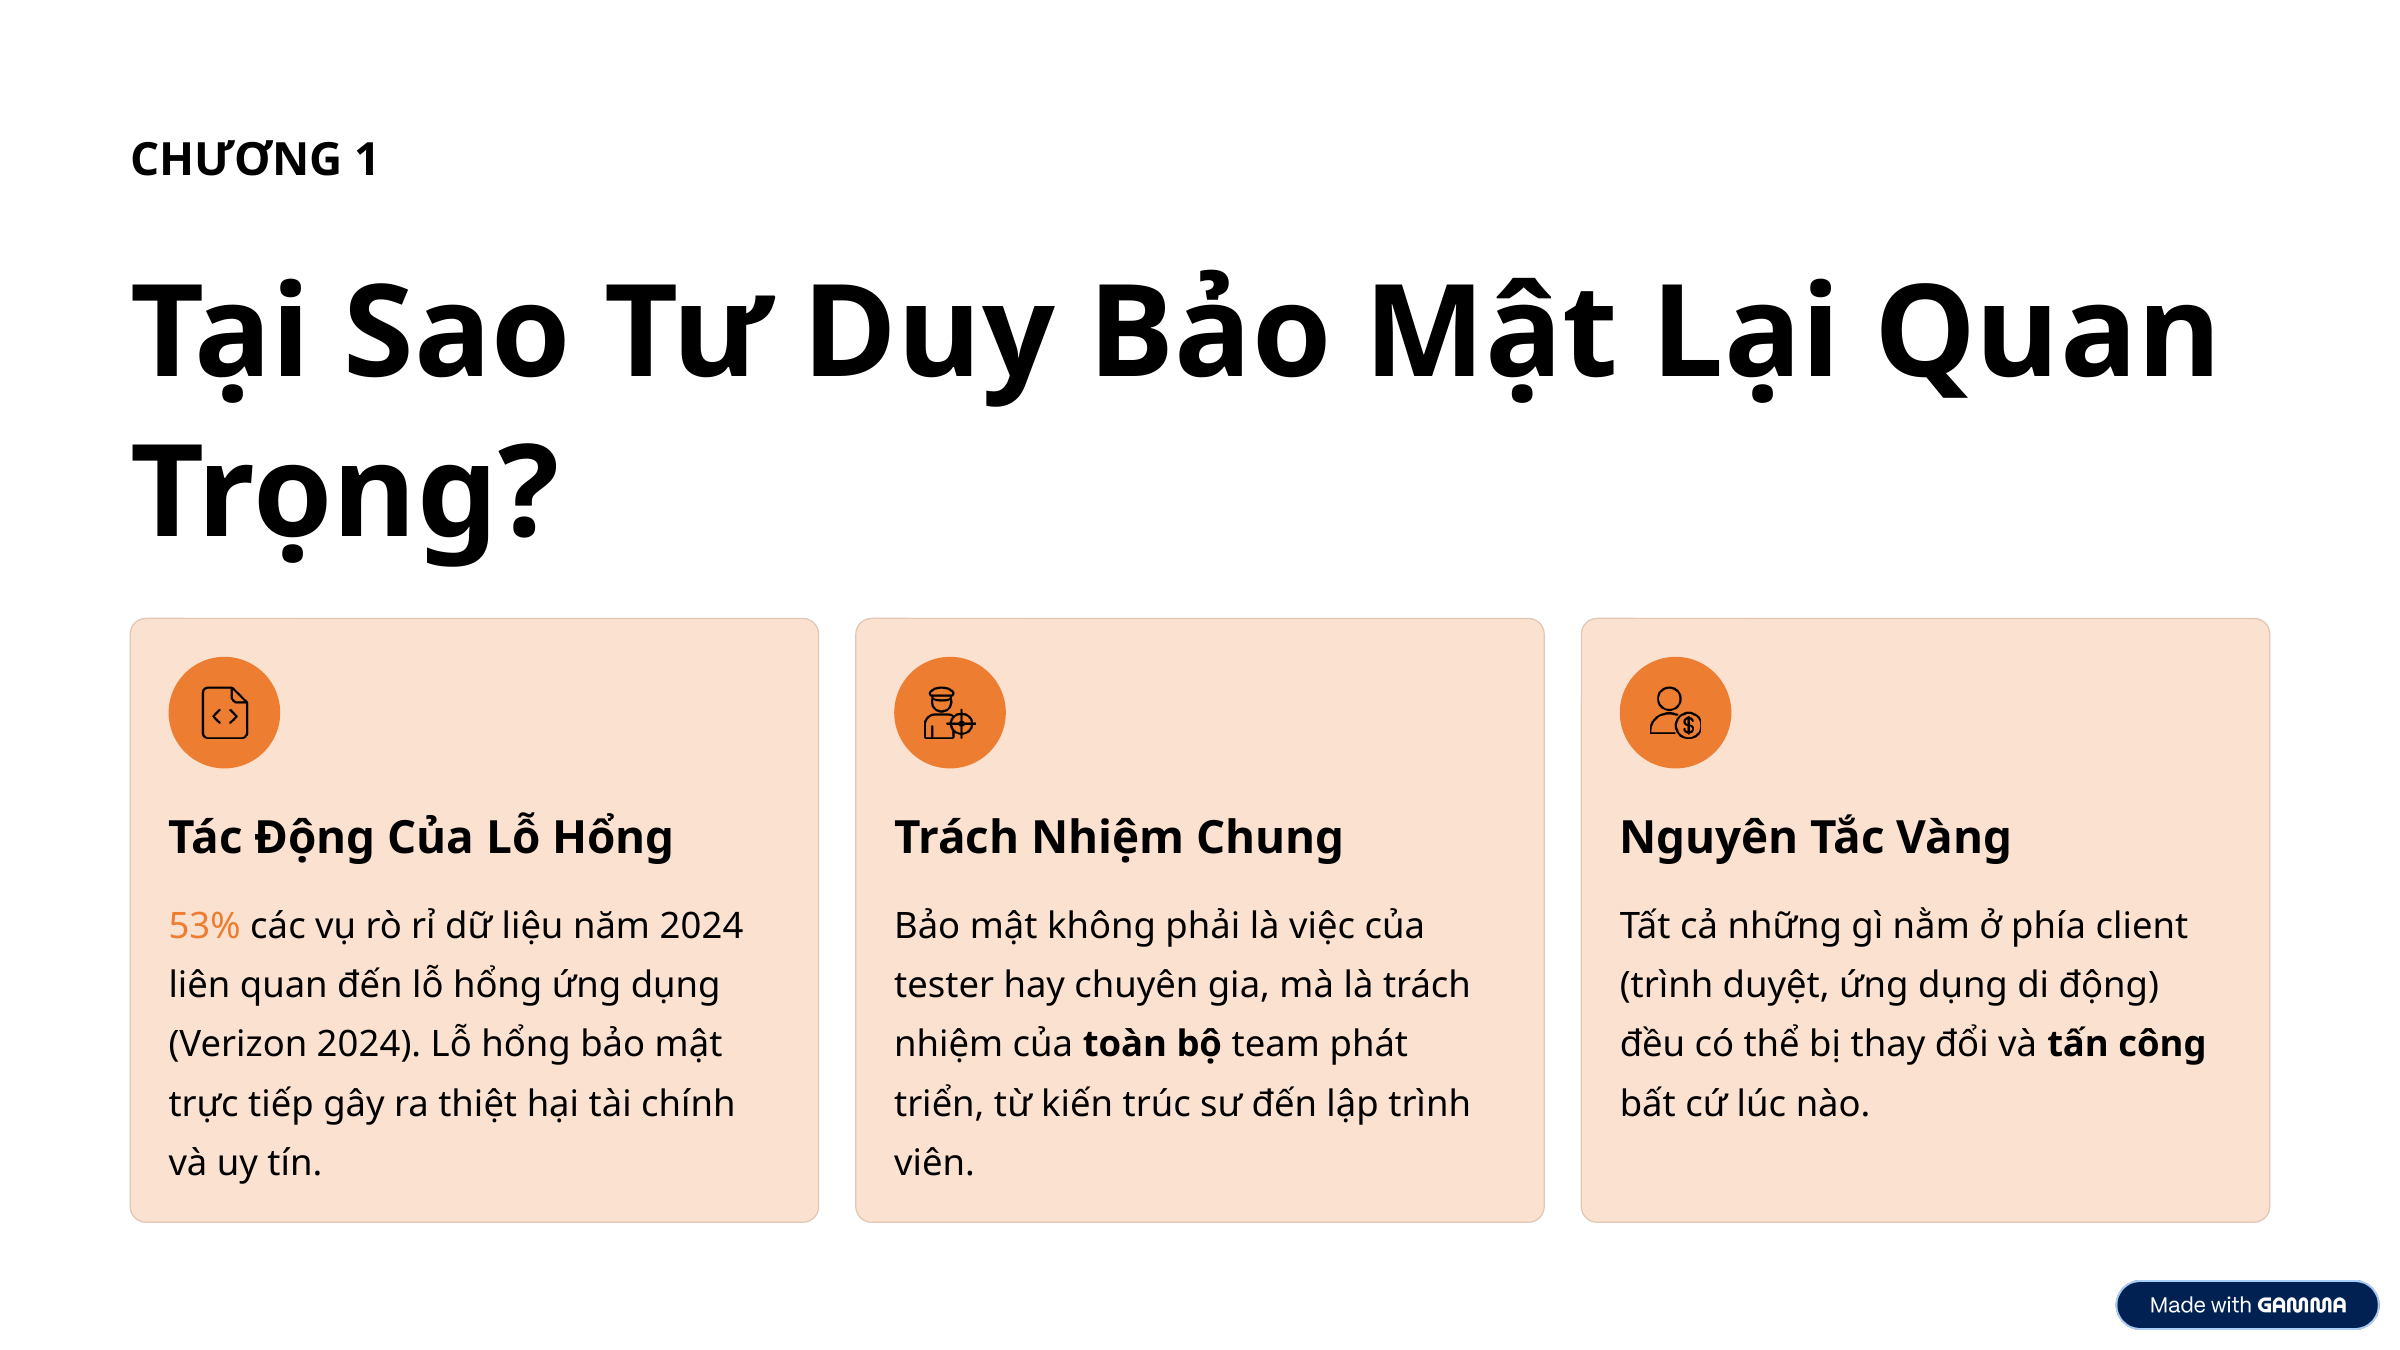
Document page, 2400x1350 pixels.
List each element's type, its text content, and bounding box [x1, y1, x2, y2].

picture [924, 681, 976, 745]
picture [1650, 681, 1701, 745]
text_box Nguyên Tắc Vàng [1619, 805, 2085, 864]
text_box [855, 618, 1545, 1223]
text_box [130, 618, 819, 1223]
text_box CHƯƠNG 1 [130, 127, 596, 186]
text_box Bảo mật không phải là việc của tester hay chuyên gia, mà là trách nhiệm của toàn bộ team phát triển, từ kiến trúc sư đến lập trình viên. [894, 886, 1506, 1184]
text_box [1619, 656, 1732, 769]
text_box Tại Sao Tư Duy Bảo Mật Lại Quan Trọng? [130, 241, 2270, 563]
picture [2106, 1271, 2389, 1339]
text_box Tác Động Của Lỗ Hổng [168, 805, 684, 864]
text_box Trách Nhiệm Chung [894, 805, 1360, 864]
text_box 53% các vụ rò rỉ dữ liệu năm 2024 liên quan đến lỗ hổng ứng dụng (Verizon 2024). Lỗ hổng bảo mật trực tiếp gây ra thiệt hại tài chính và uy tín. [168, 886, 781, 1184]
text_box [1581, 618, 2270, 1223]
text_box Tất cả những gì nằm ở phía client (trình duyệt, ứng dụng di động) đều có thể bị thay đổi và tấn công bất cứ lúc nào. [1619, 886, 2232, 1125]
text_box [168, 656, 281, 769]
text_box [894, 656, 1006, 769]
picture [199, 681, 250, 745]
